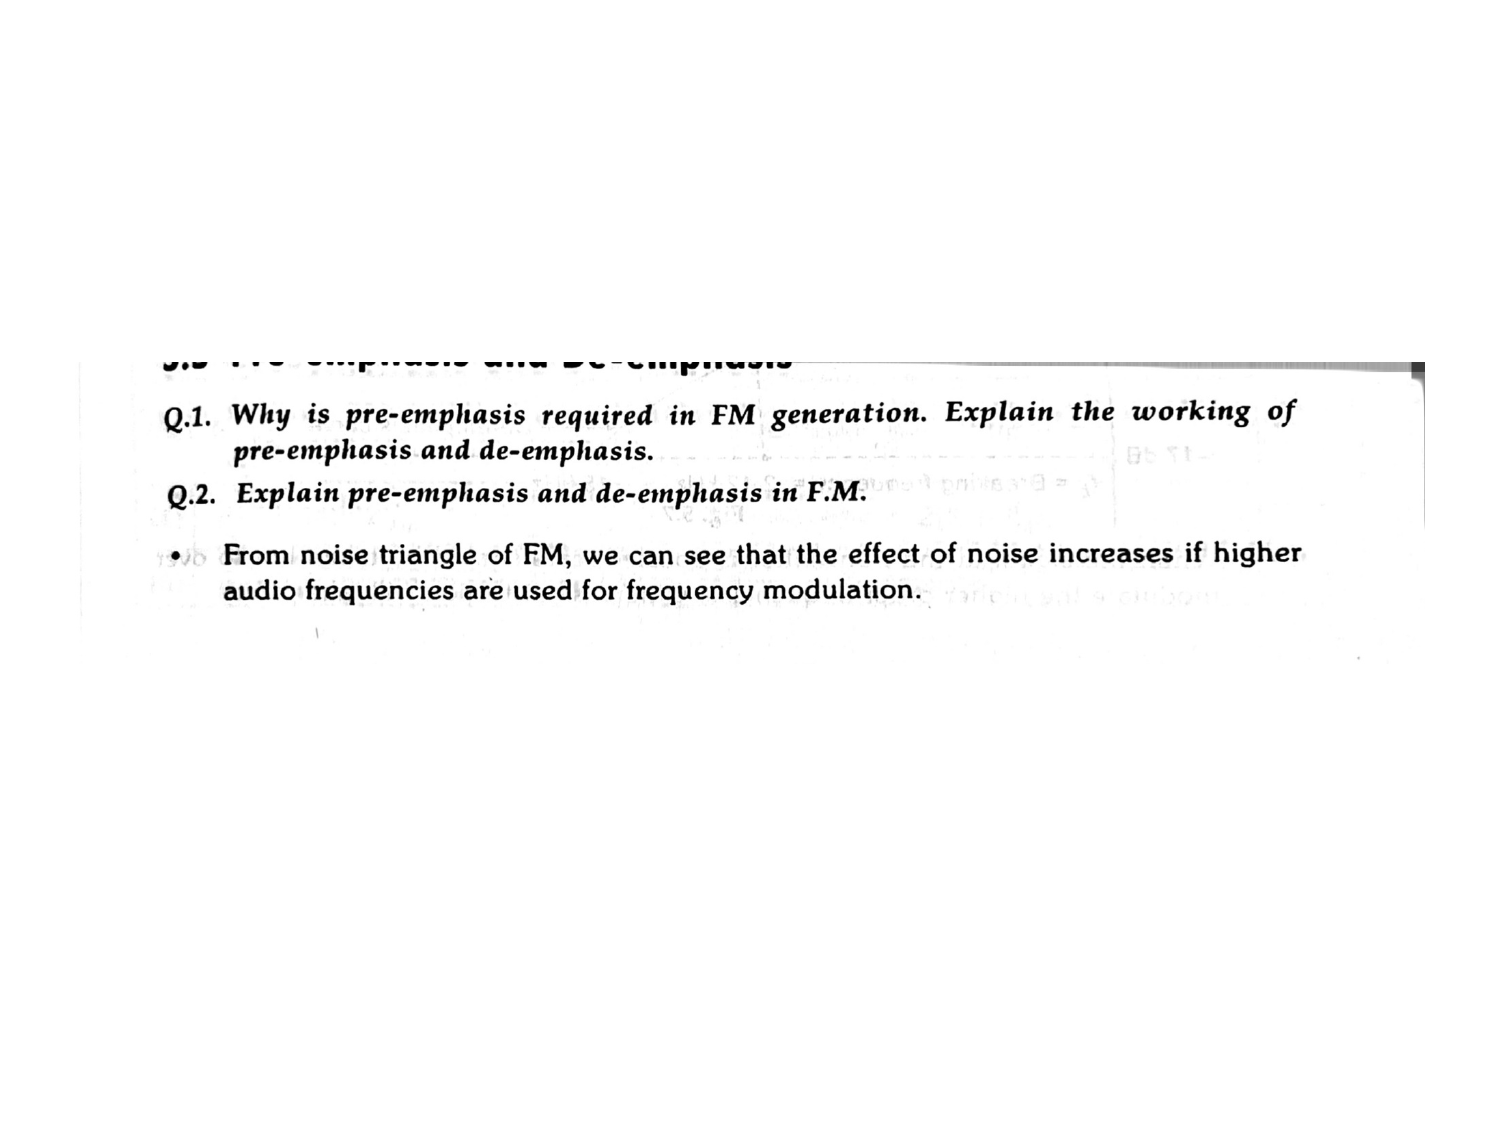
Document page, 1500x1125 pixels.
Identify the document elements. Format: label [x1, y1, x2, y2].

list [74, 362, 1426, 665]
